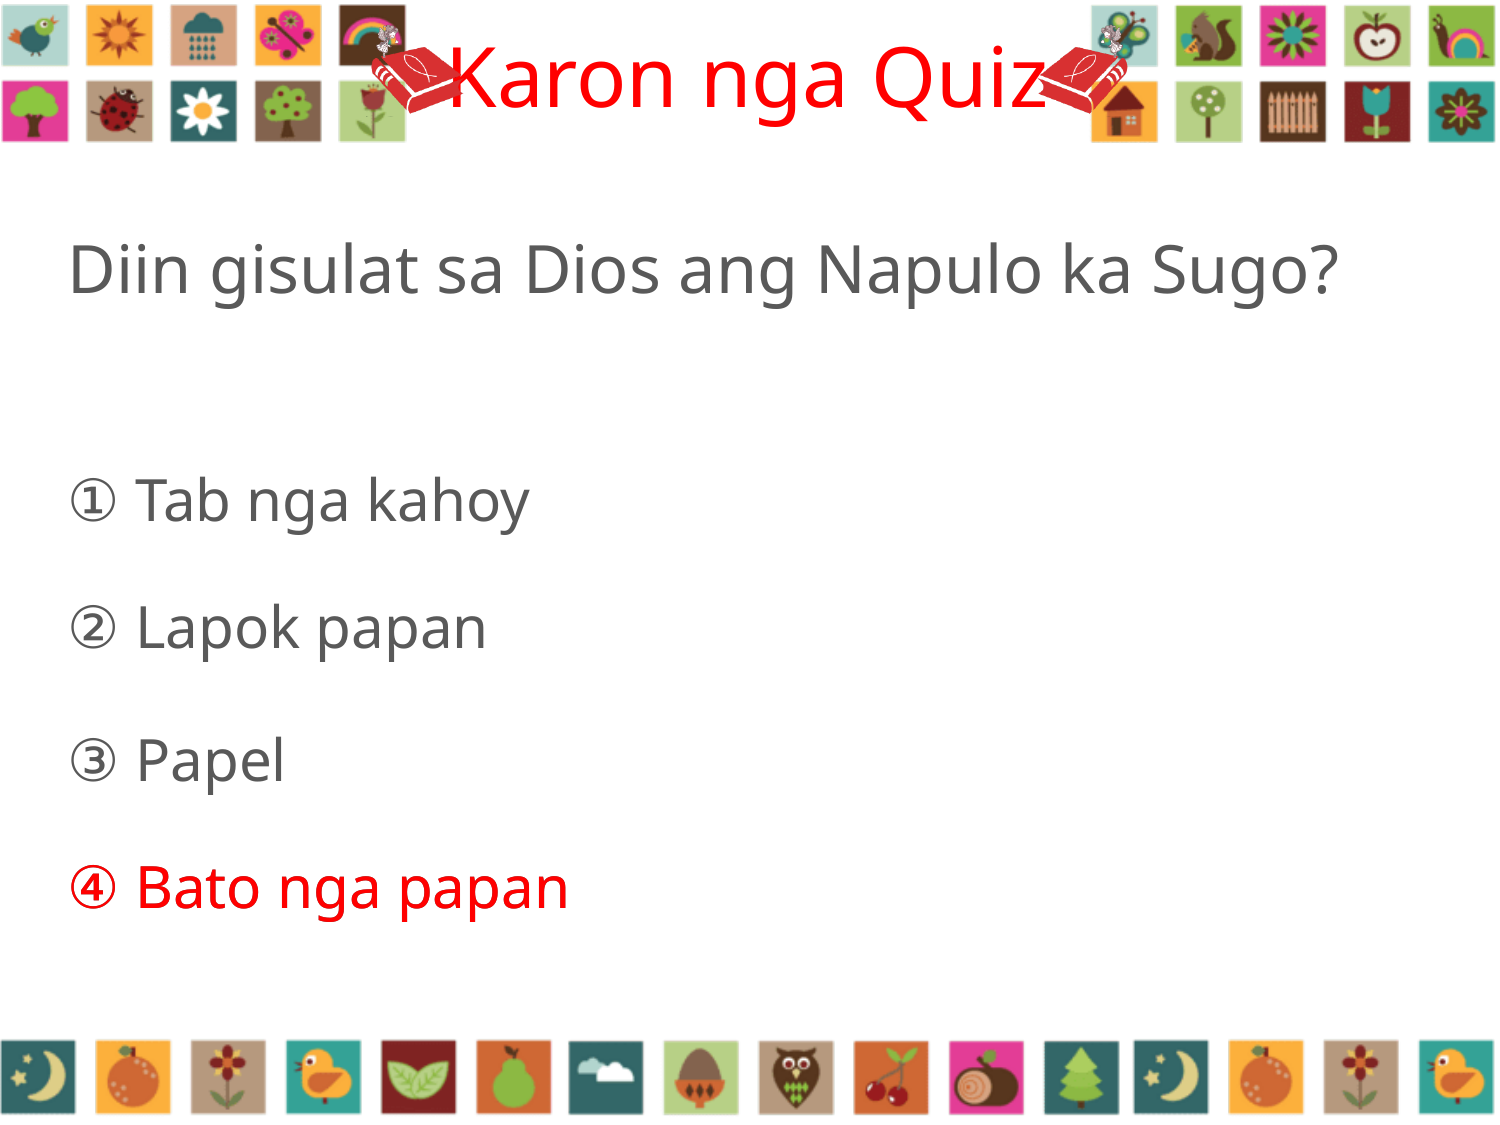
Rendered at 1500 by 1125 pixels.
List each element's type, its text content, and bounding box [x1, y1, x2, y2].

picture [0, 3, 496, 150]
text_box ④ Bato nga papan [53, 842, 1483, 928]
text_box Karon nga Quiz [425, 16, 1078, 131]
text_box ② Lapok papan [53, 582, 1436, 668]
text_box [0, 1028, 1500, 1118]
text_box ③ Papel [53, 716, 1483, 801]
text_box ① Tab nga kahoy [53, 456, 1436, 541]
text_box Diin gisulat sa Dios ang Napulo ka Sugo? [53, 219, 1436, 315]
picture [1005, 3, 1500, 150]
